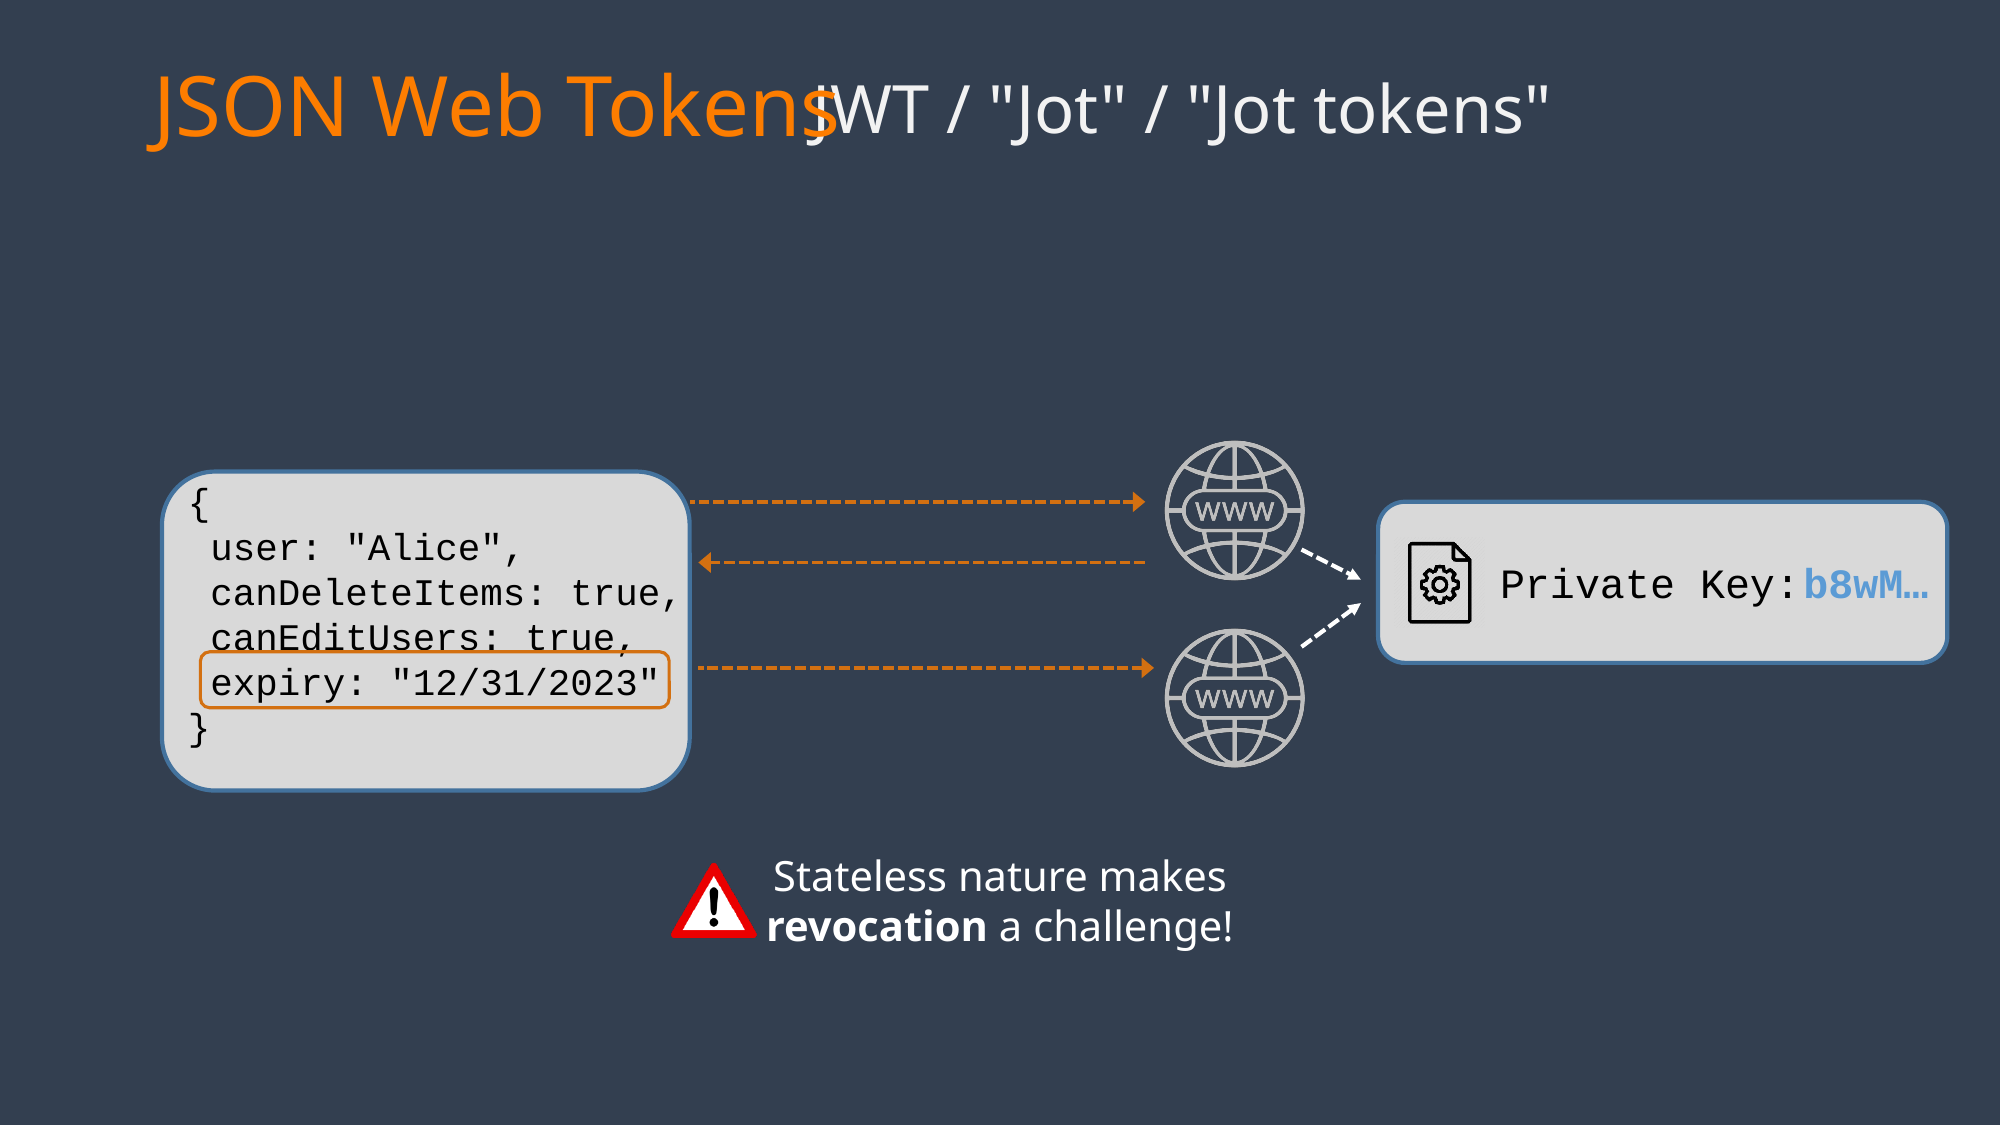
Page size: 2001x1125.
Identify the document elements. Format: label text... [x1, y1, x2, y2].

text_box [1301, 603, 1361, 647]
picture [1394, 537, 1485, 628]
text_box [1377, 500, 1949, 664]
picture [669, 861, 758, 939]
picture [1159, 428, 1313, 592]
text_box Stateless nature makes revocation a challenge! [707, 841, 1293, 957]
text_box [1301, 549, 1361, 580]
text_box JSON Web Tokens [138, 45, 1186, 161]
picture [1159, 616, 1313, 780]
text_box JWT / "Jot" / "Jot tokens" [1186, 59, 1568, 155]
text_box [199, 650, 671, 709]
text_box b8wM… [1840, 549, 1944, 615]
text_box [160, 490, 688, 792]
text_box Private Key: [1485, 549, 1840, 615]
text_box { user: "Alice", canDeleteItems: true, canEditUsers: true, expiry: "12/31/2023" } [173, 470, 718, 755]
text_box [0, 0, 2000, 160]
